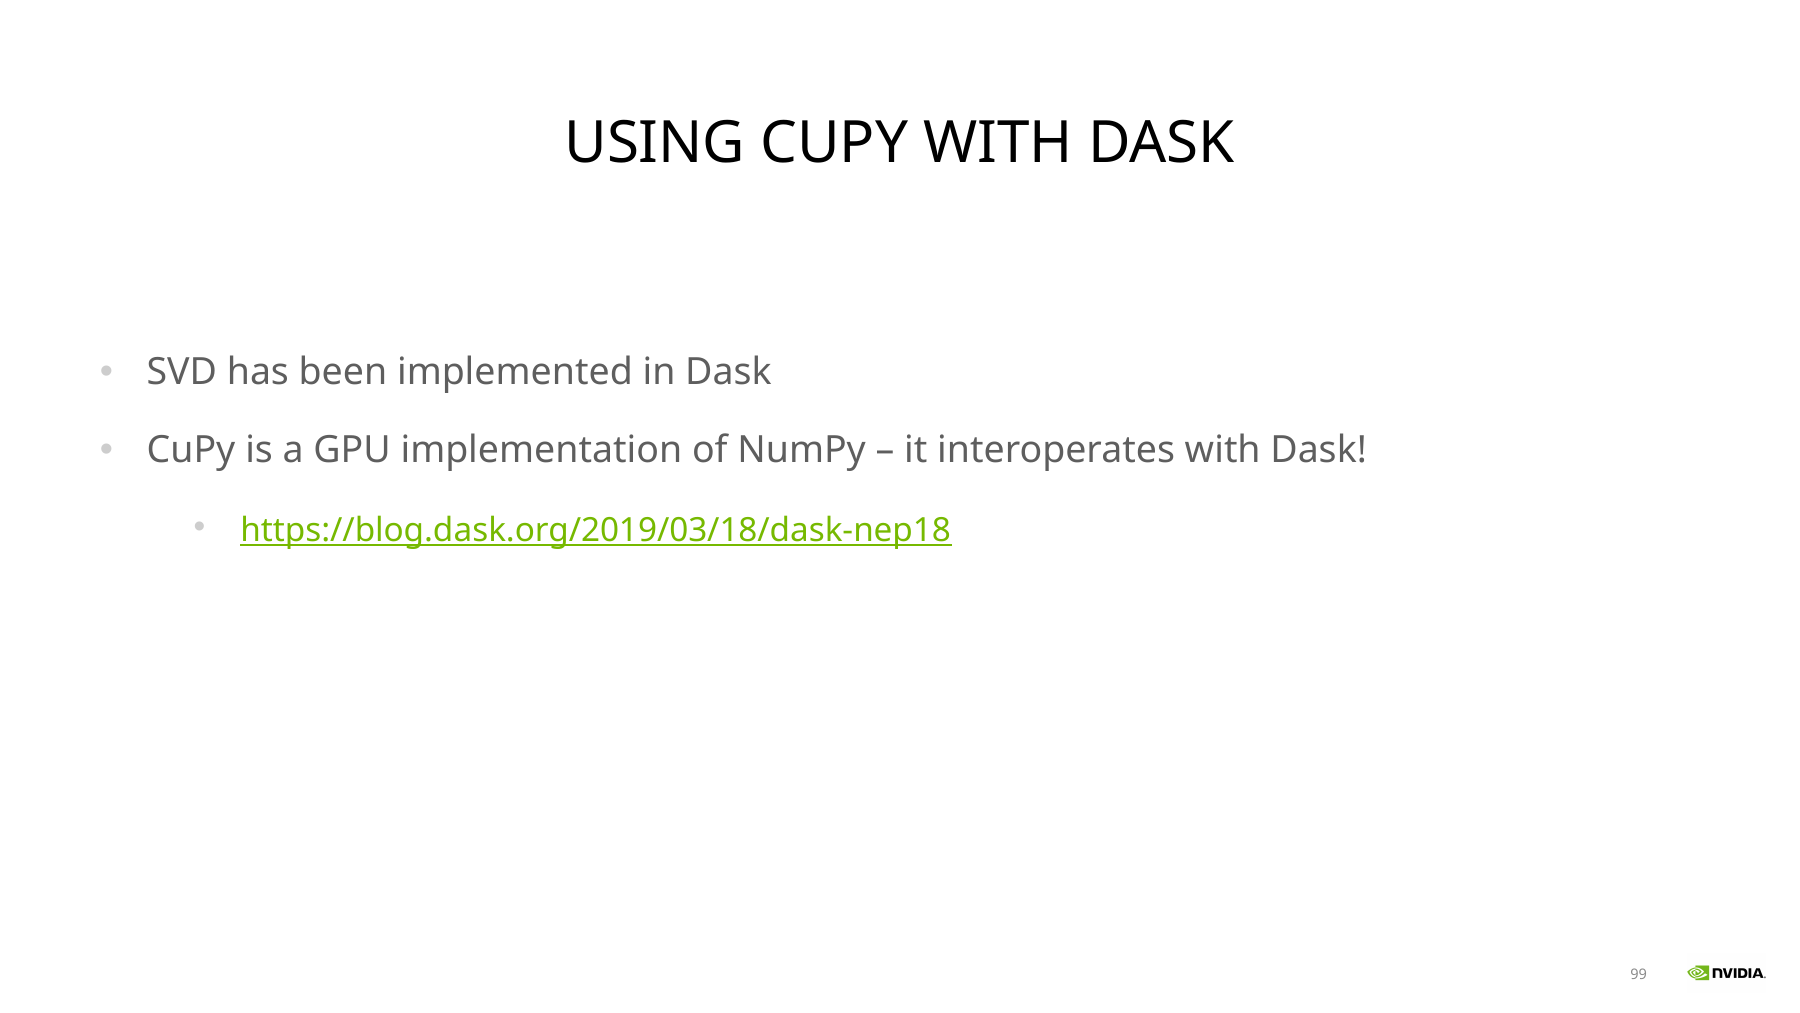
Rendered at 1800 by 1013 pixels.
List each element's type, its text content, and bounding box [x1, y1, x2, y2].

list SVD has been implemented in Dask CuPy is a GPU implementation of NumPy – it interoperates with Dask! https://blog.dask.org/2019/03/18/dask-nep18 [84, 344, 1717, 956]
picture [1687, 953, 1766, 993]
title Using CUPY with Dask [81, 85, 1719, 183]
